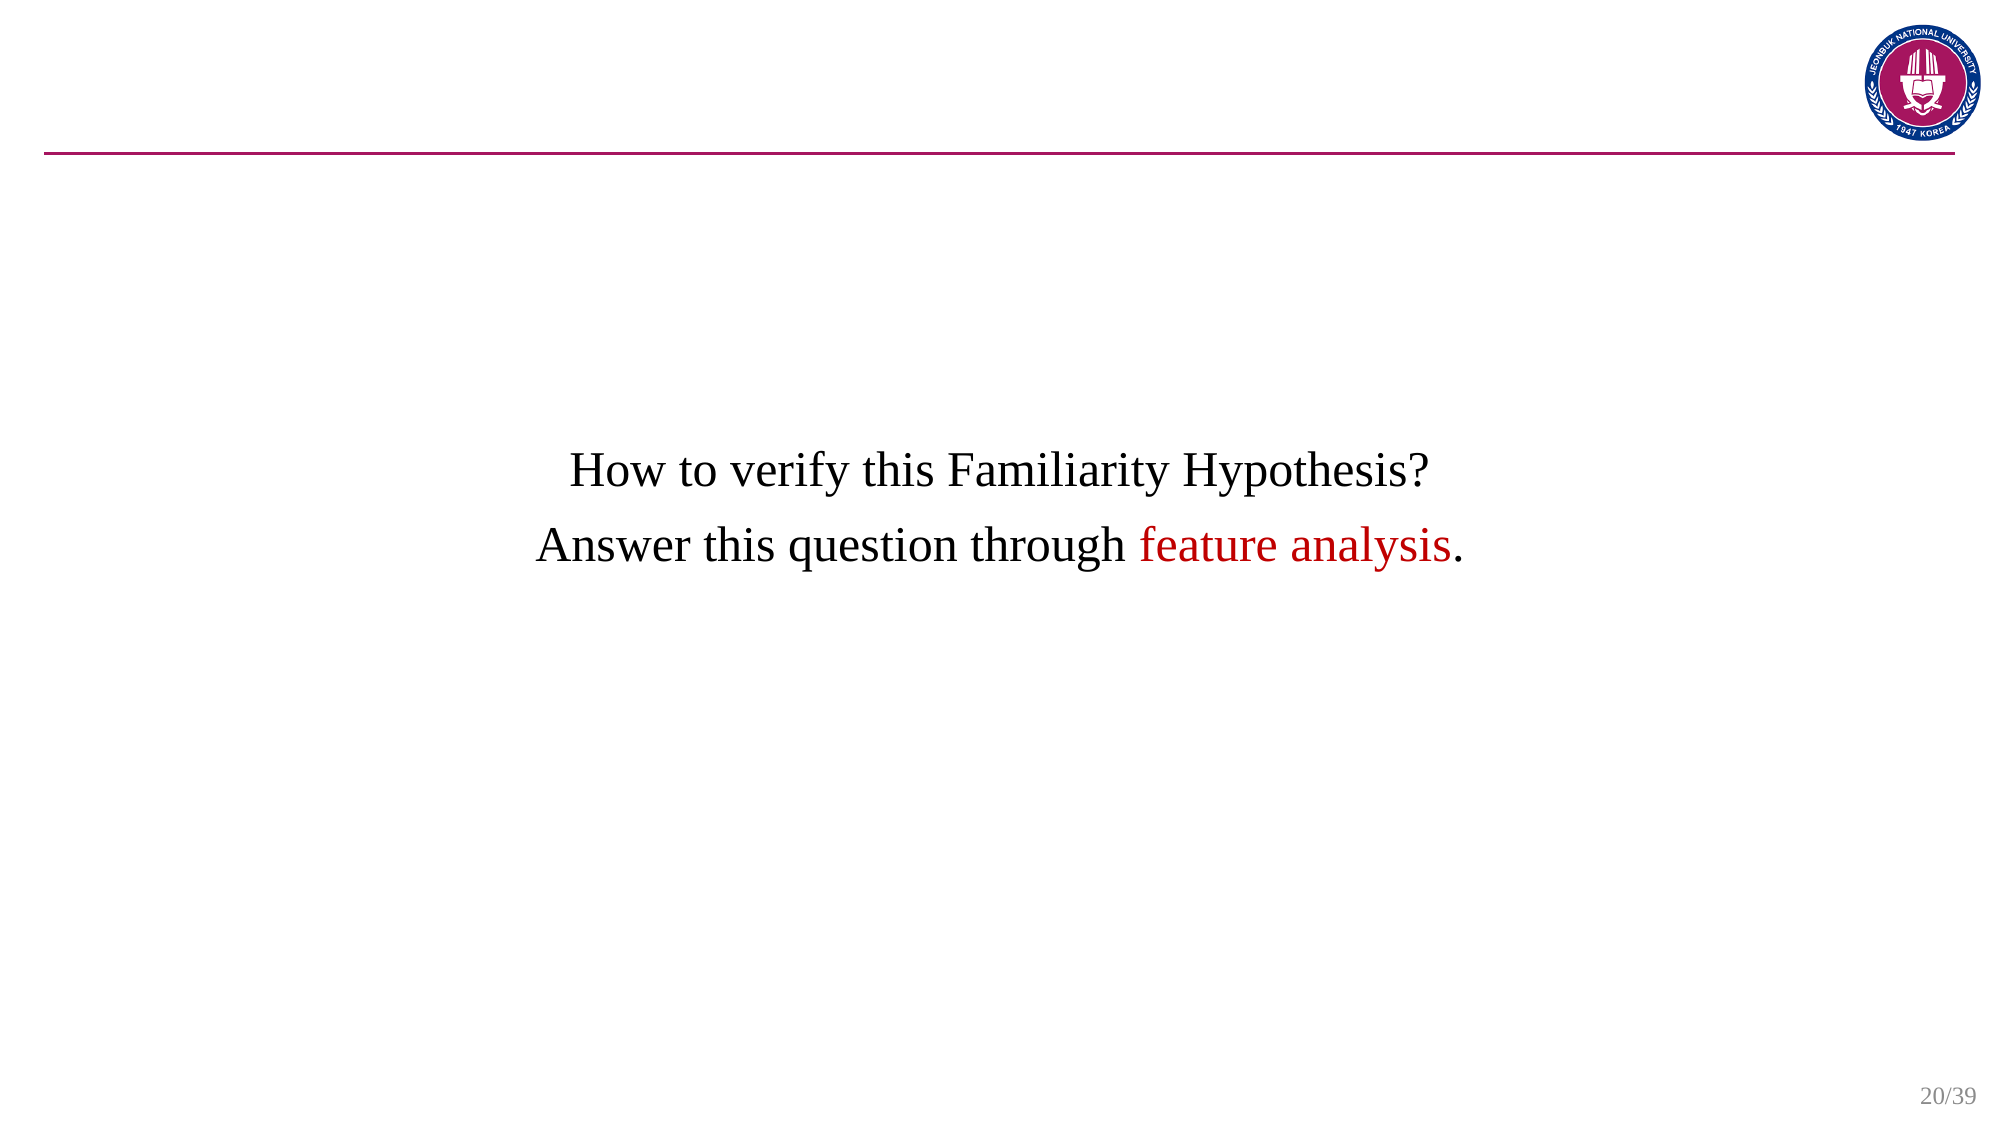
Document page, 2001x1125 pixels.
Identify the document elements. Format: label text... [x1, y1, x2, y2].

list How to verify this Familiarity Hypothesis? Answer this question through feature analysis. [67, 435, 1933, 581]
picture [1863, 23, 1982, 142]
slide_number 20/39 [1897, 1065, 2000, 1125]
